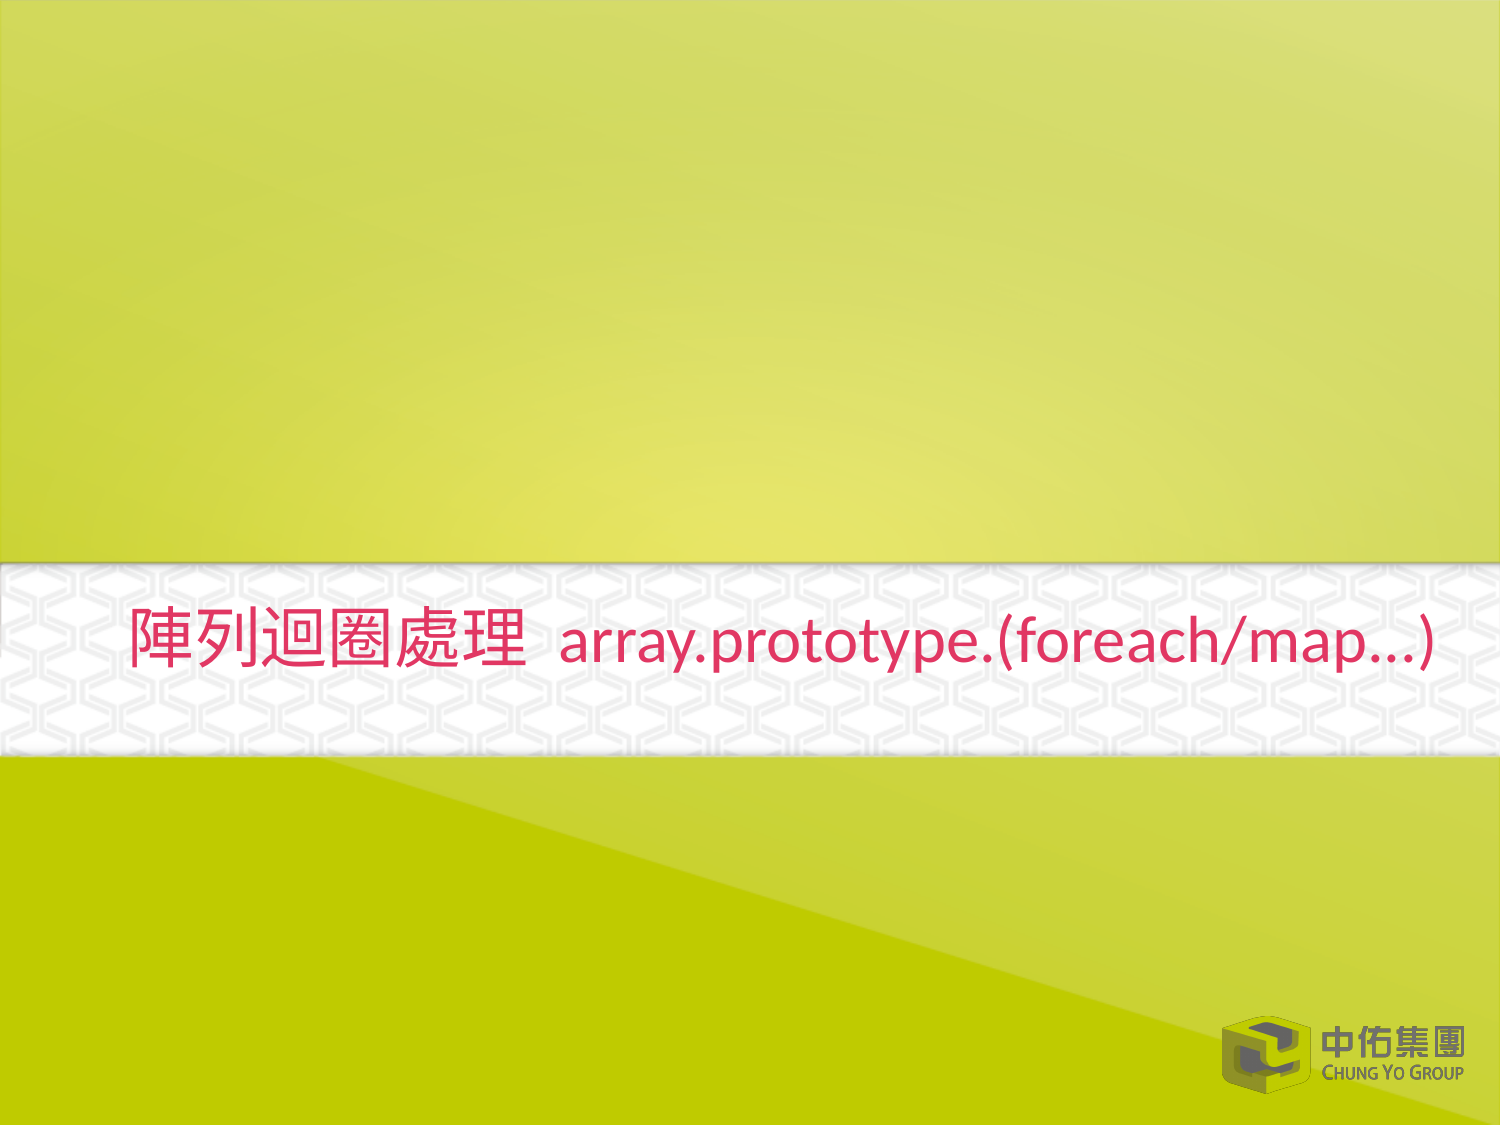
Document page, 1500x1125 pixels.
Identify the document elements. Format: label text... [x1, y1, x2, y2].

title 陣列迴圈處理 array.prototype.(foreach/map...) [127, 597, 1500, 675]
picture [0, 0, 1500, 1125]
